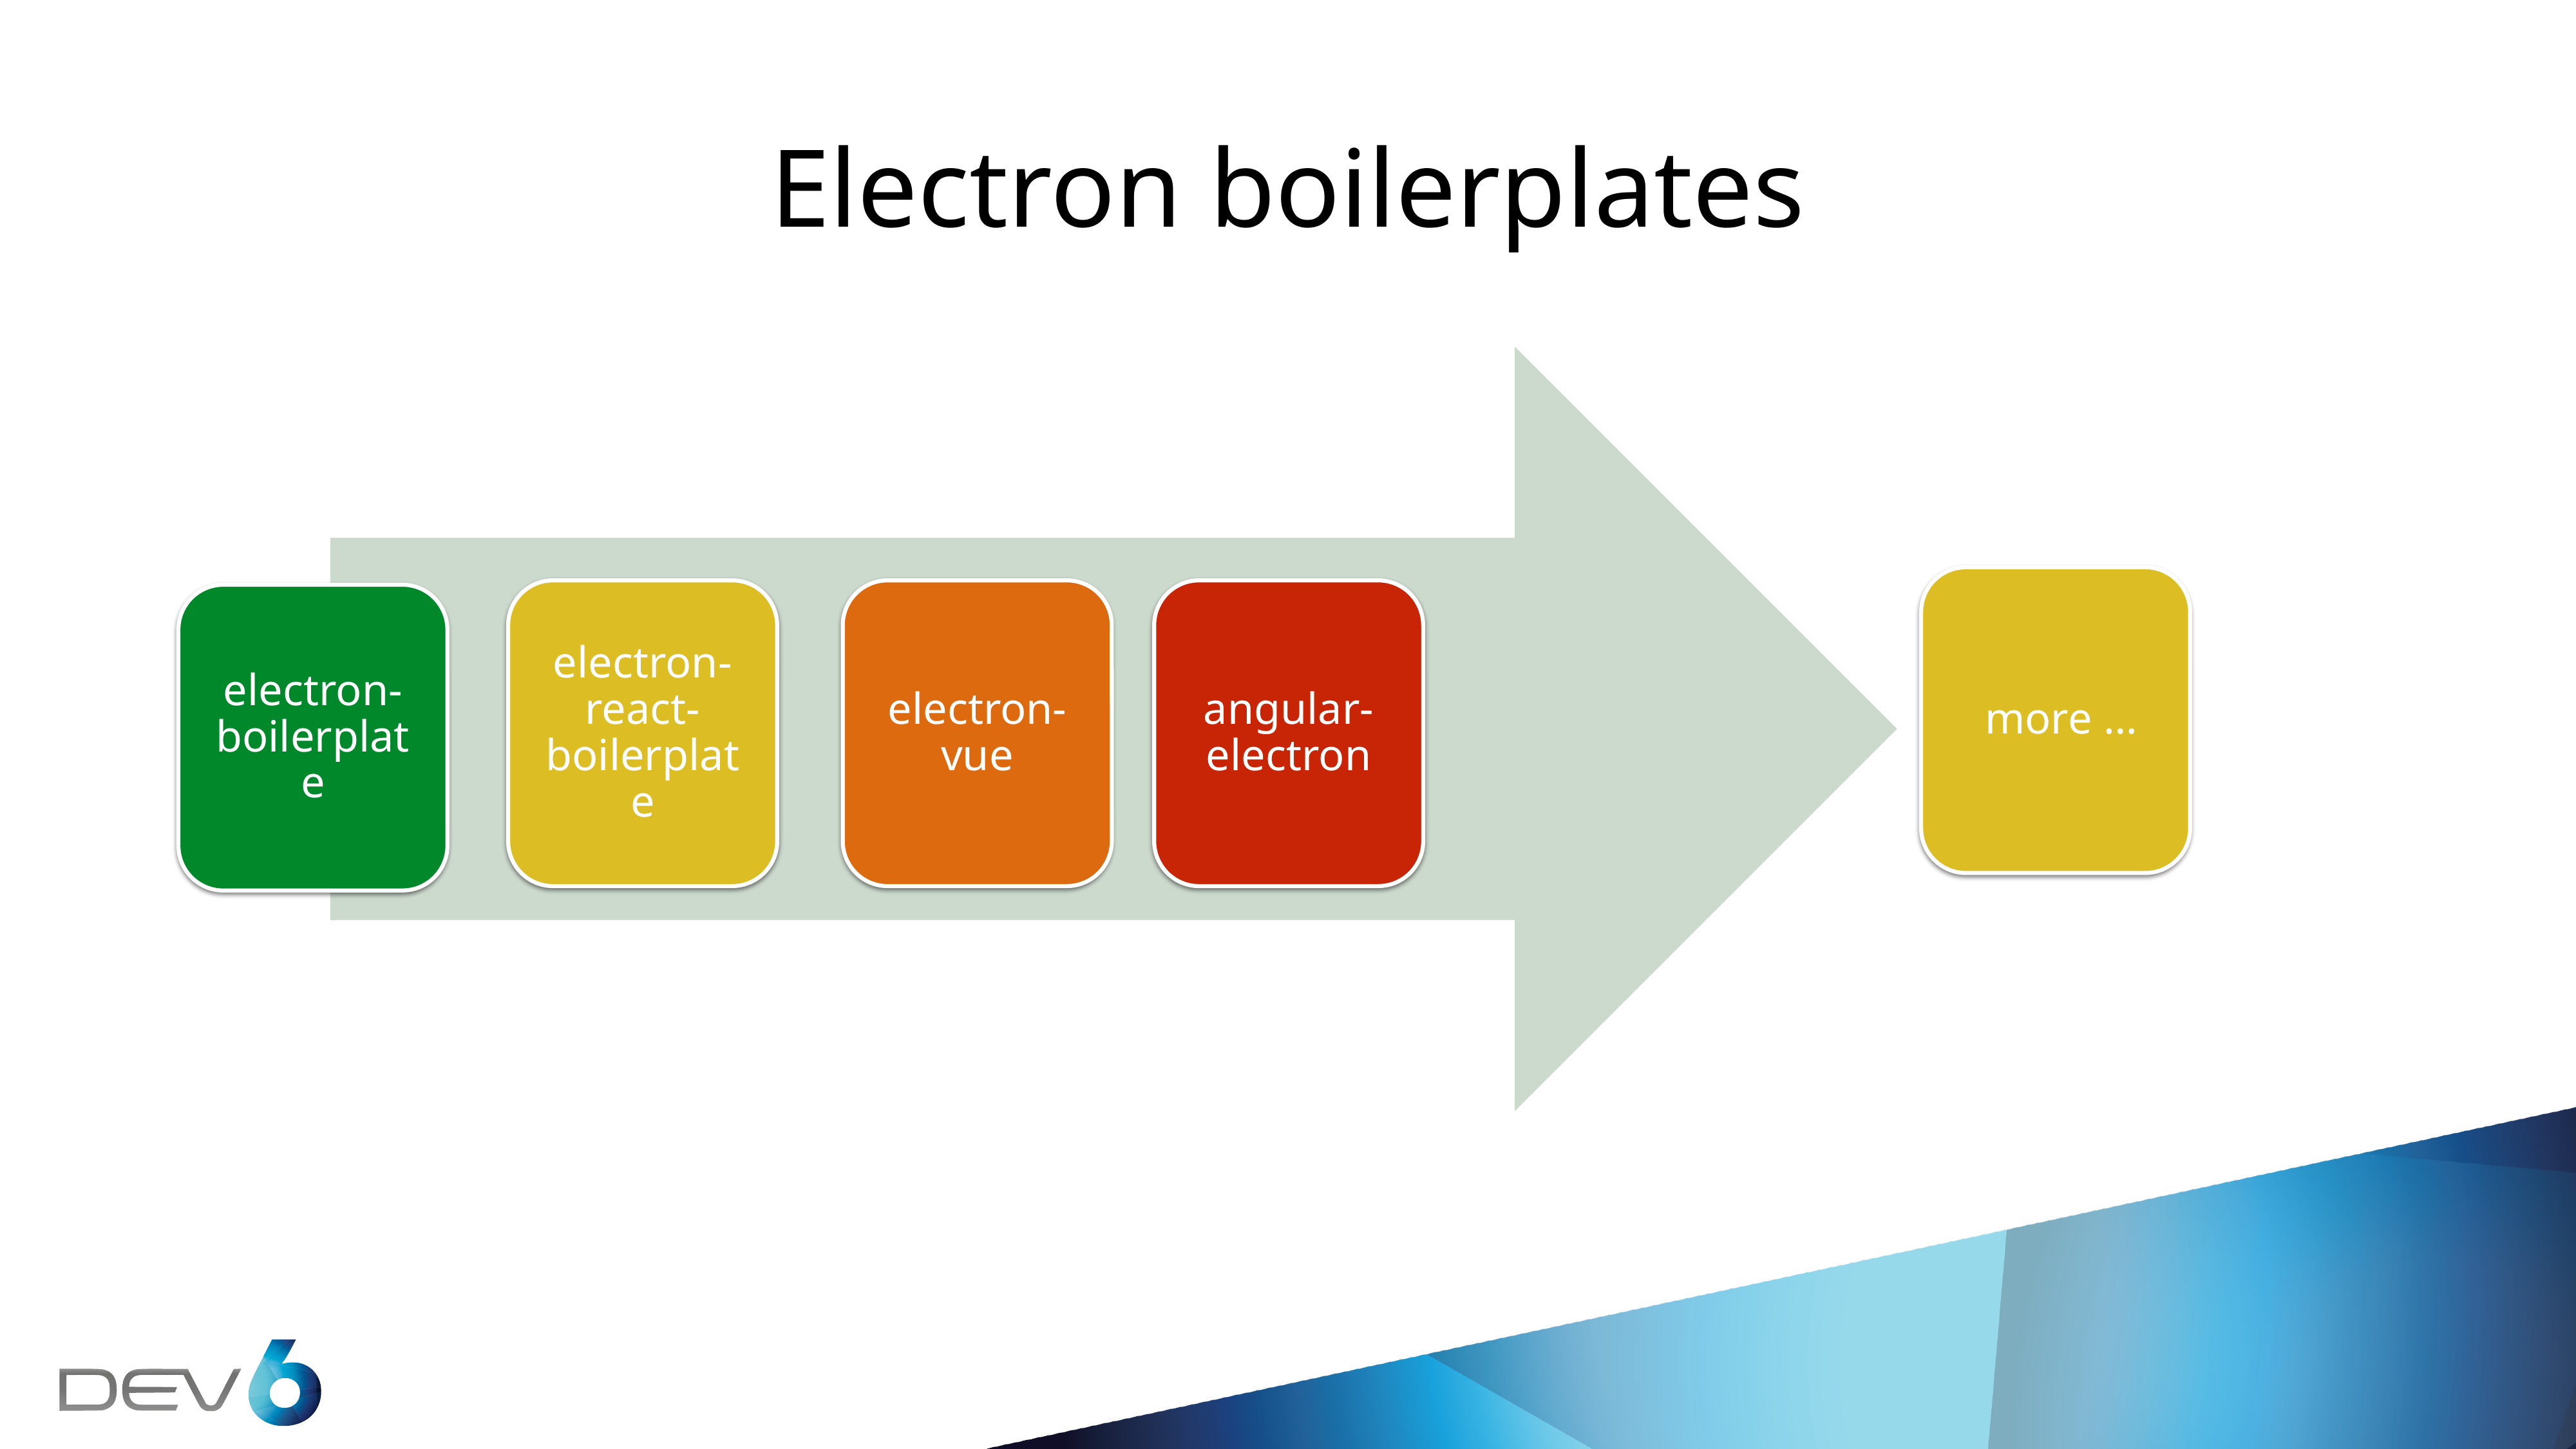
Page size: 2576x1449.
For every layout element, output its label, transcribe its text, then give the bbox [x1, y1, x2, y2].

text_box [178, 584, 448, 891]
picture [248, 1356, 282, 1421]
text_box [330, 346, 1897, 1112]
picture [276, 1363, 321, 1426]
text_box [842, 580, 1112, 887]
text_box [1920, 567, 2191, 873]
picture [272, 1339, 296, 1352]
title Electron boilerplates [178, 100, 2398, 269]
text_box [507, 580, 777, 887]
picture [122, 1368, 242, 1412]
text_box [1153, 580, 1424, 887]
picture [59, 1368, 117, 1411]
picture [987, 1090, 2576, 1449]
